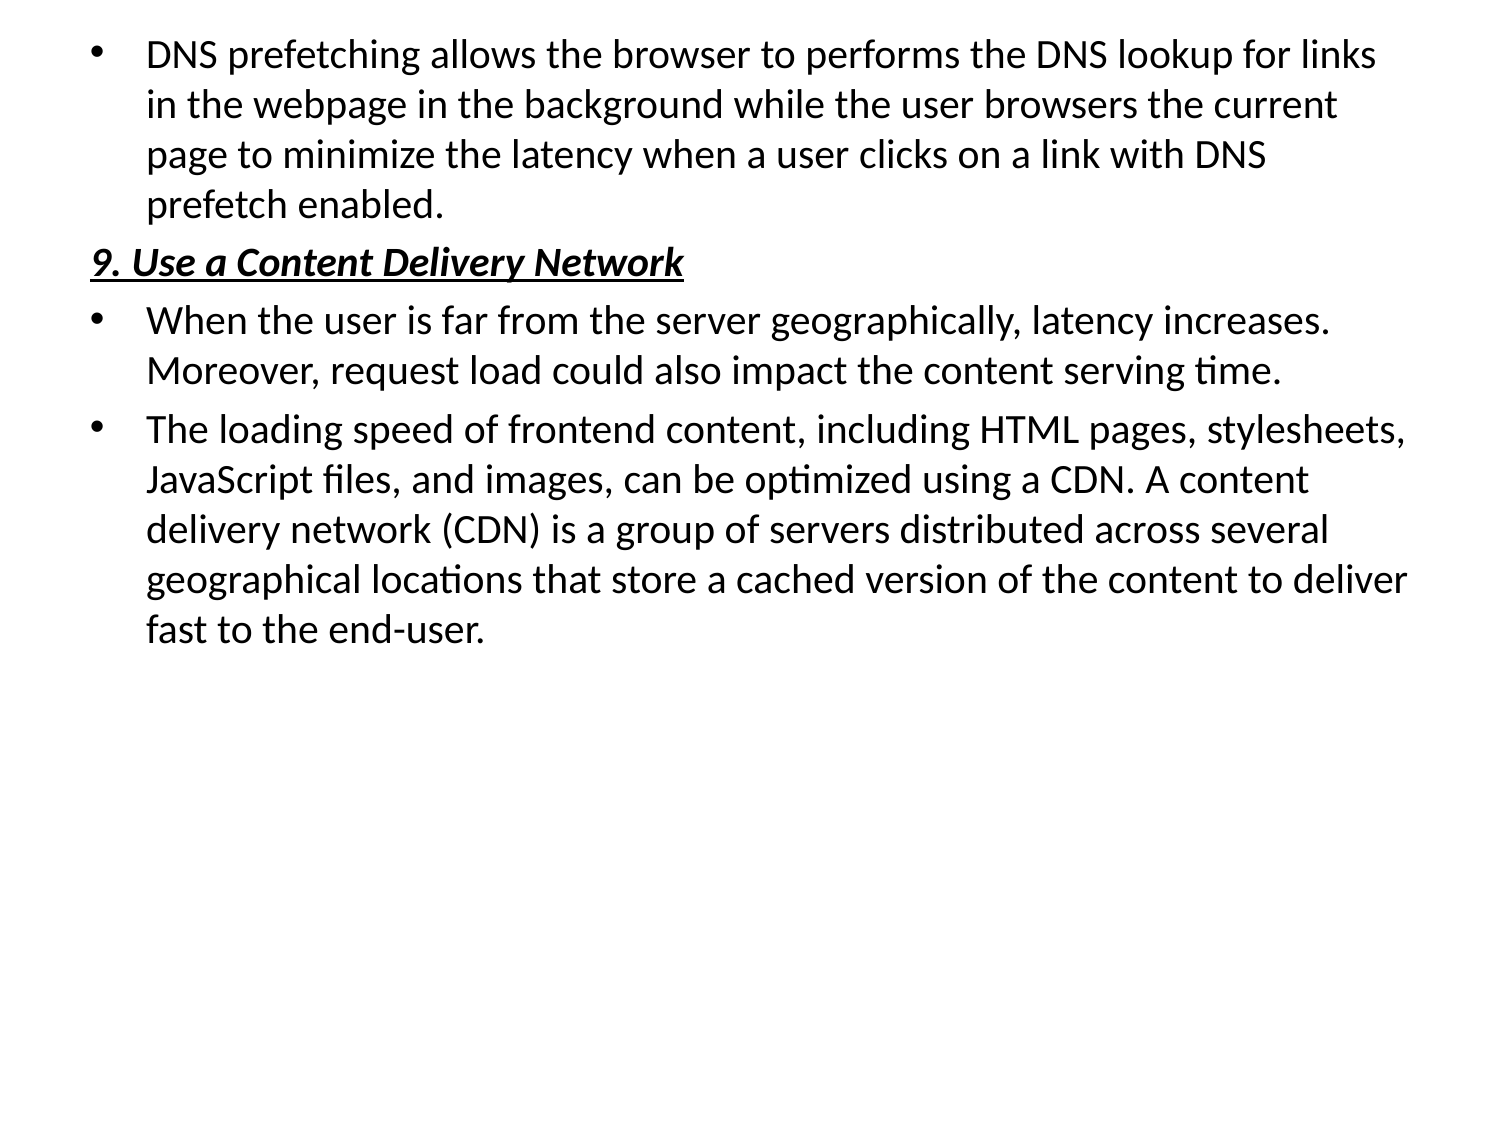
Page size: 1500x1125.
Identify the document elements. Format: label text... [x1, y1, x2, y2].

list DNS prefetching allows the browser to performs the DNS lookup for links in the webpage in the background while the user browsers the current page to minimize the latency when a user clicks on a link with DNS prefetch enabled. 9. Use a Content Delivery Network When the user is far from the server geographically, latency increases. Moreover, request load could also impact the content serving time. The loading speed of frontend content, including HTML pages, stylesheets, JavaScript files, and images, can be optimized using a CDN. A content delivery network (CDN) is a group of servers distributed across several geographical locations that store a cached version of the content to deliver fast to the end-user. [75, 19, 1425, 1005]
